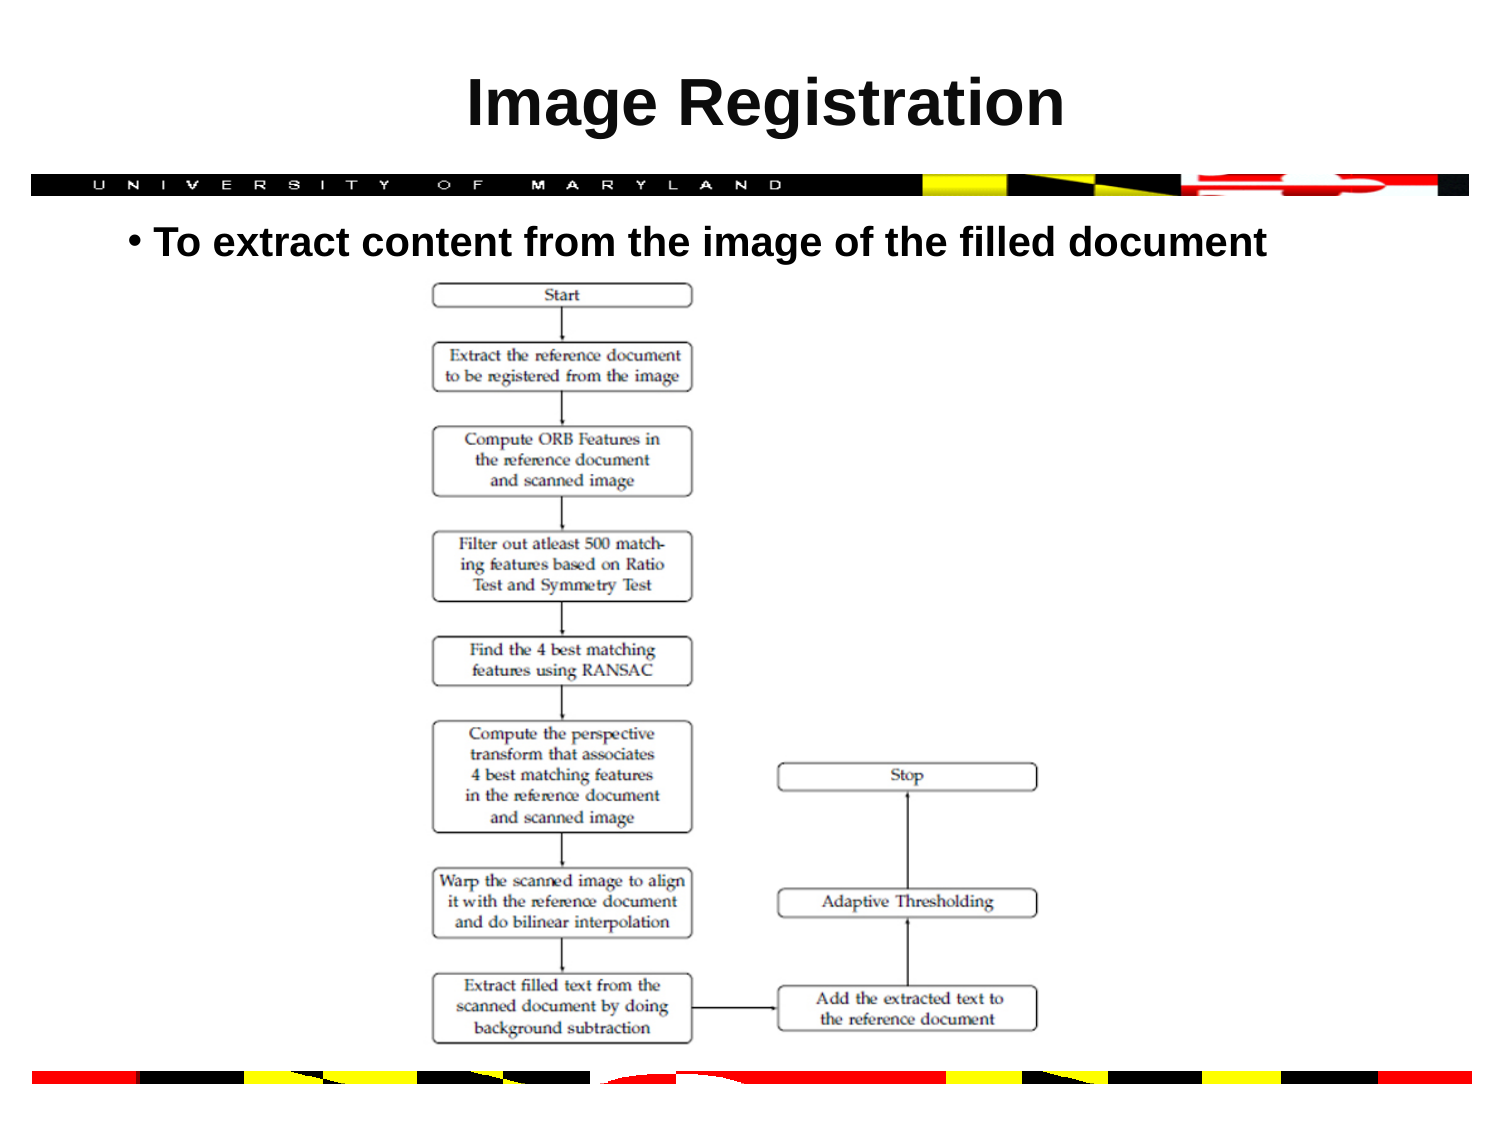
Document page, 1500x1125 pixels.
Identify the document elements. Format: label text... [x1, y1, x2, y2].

text_box To extract content from the image of the filled document [62, 200, 1500, 313]
title Image Registration [157, 23, 1375, 175]
picture [32, 1071, 1472, 1084]
picture [31, 174, 1469, 196]
picture [414, 270, 1066, 1056]
